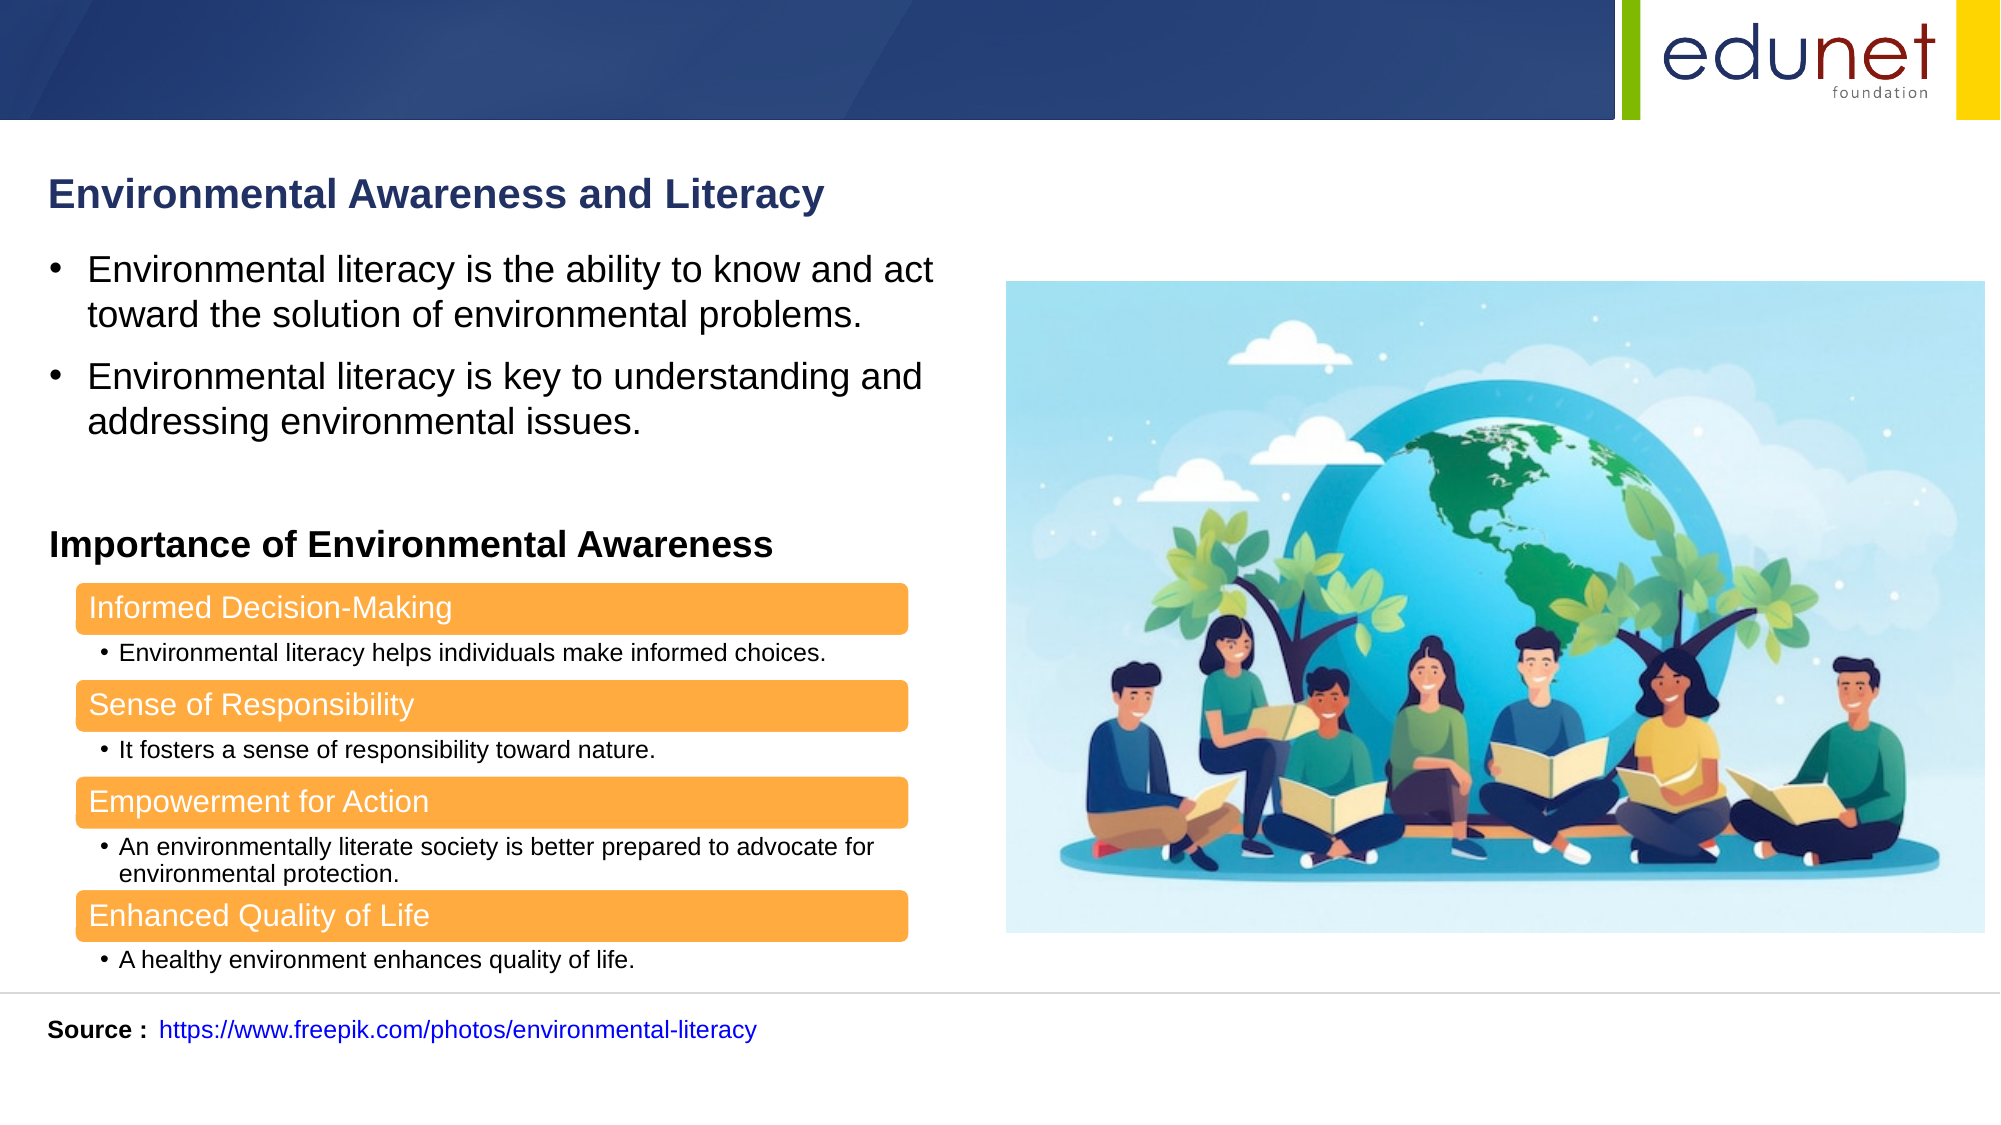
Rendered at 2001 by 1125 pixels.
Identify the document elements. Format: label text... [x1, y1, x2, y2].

text_box Environmental Awareness and Literacy [33, 159, 1002, 225]
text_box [73, 569, 911, 997]
text_box https://www.freepik.com/photos/environmental-literacy [144, 1006, 1000, 1052]
text_box Source : [32, 1006, 144, 1052]
text_box Environmental literacy is the ability to know and act toward the solution of environmental problems. Environmental literacy is key to understanding and addressing environmental issues. Importance of Environmental Awareness [34, 238, 1007, 697]
picture [1652, 12, 1948, 108]
picture [1006, 281, 1986, 934]
